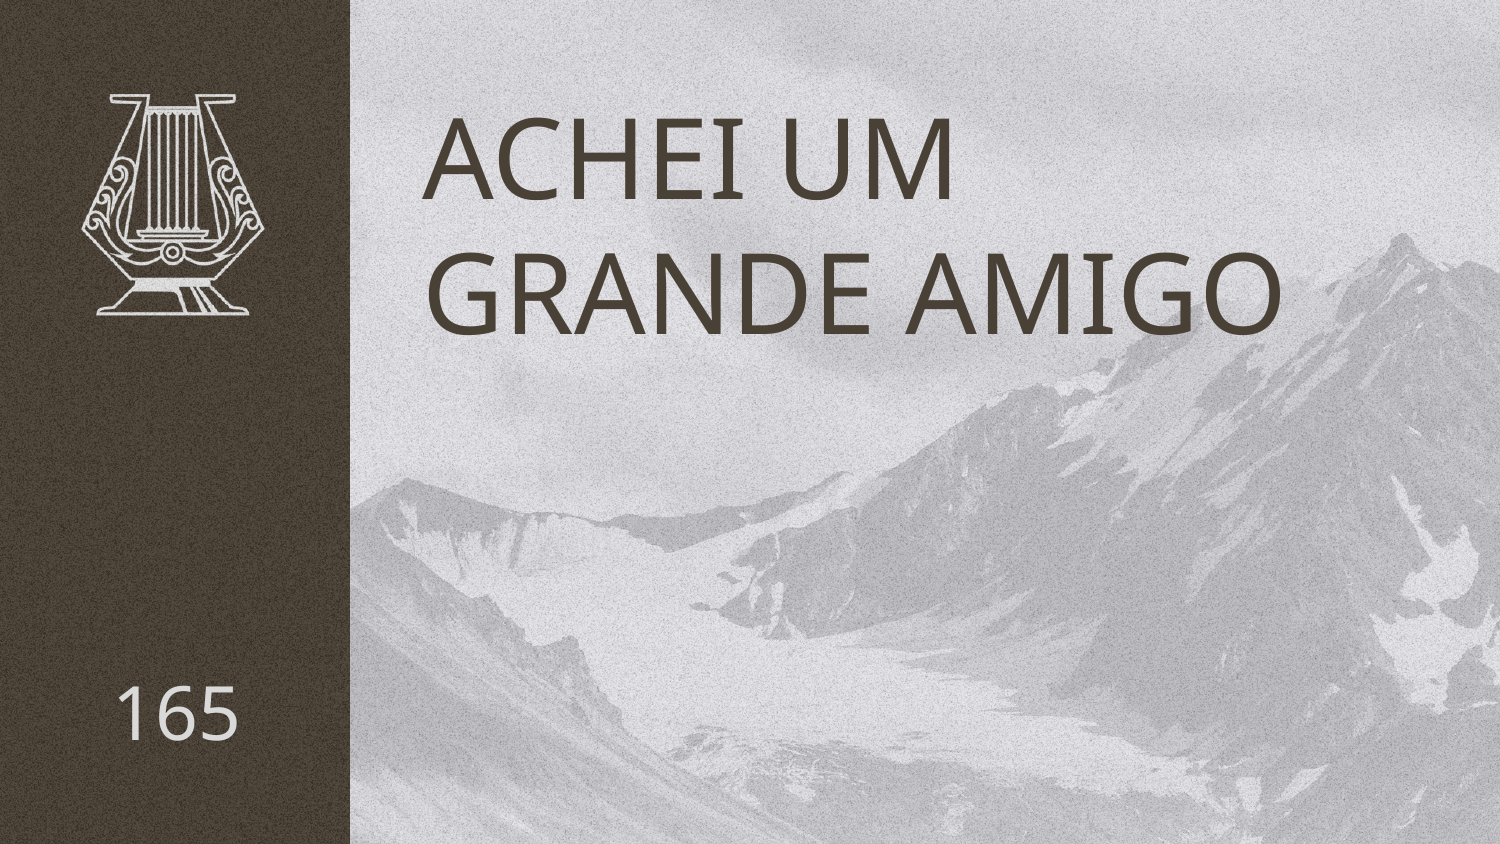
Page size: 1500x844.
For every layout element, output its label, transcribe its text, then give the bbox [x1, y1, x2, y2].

picture [0, 0, 1500, 844]
title ACHEI UM GRANDE AMIGO [407, 79, 1447, 777]
list 165 [76, 658, 278, 765]
